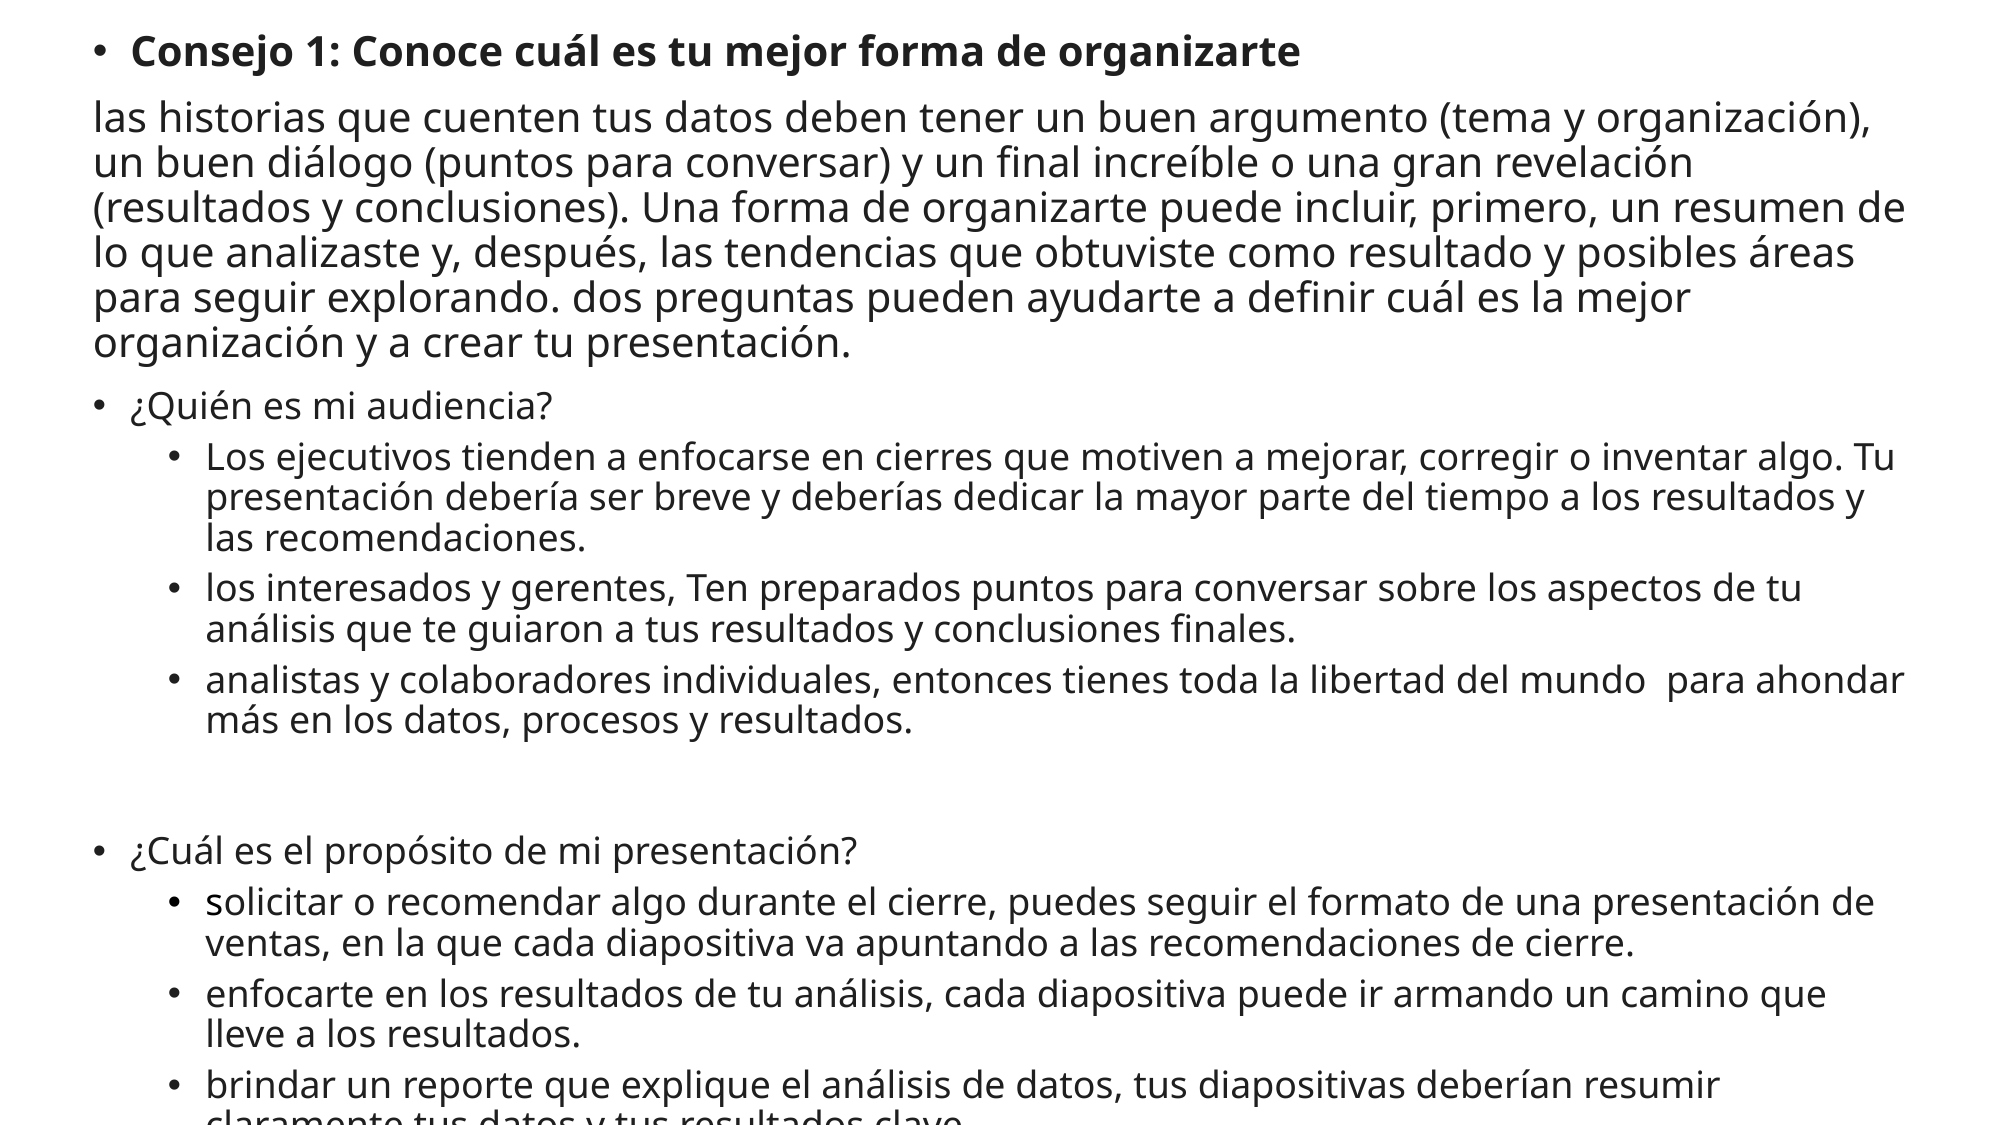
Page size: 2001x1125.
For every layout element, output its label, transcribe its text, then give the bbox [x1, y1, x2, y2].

list Consejo 1: Conoce cuál es tu mejor forma de organizarte las historias que cuenten tus datos deben tener un buen argumento (tema y organización), un buen diálogo (puntos para conversar) y un final increíble o una gran revelación (resultados y conclusiones). Una forma de organizarte puede incluir, primero, un resumen de lo que analizaste y, después, las tendencias que obtuviste como resultado y posibles áreas para seguir explorando. dos preguntas pueden ayudarte a definir cuál es la mejor organización y a crear tu presentación. ¿Quién es mi audiencia? Los ejecutivos tienden a enfocarse en cierres que motiven a mejorar, corregir o inventar algo. Tu presentación debería ser breve y deberías dedicar la mayor parte del tiempo a los resultados y las recomendaciones. los interesados y gerentes, Ten preparados puntos para conversar sobre los aspectos de tu análisis que te guiaron a tus resultados y conclusiones finales. analistas y colaboradores individuales, entonces tienes toda la libertad del mundo para ahondar más en los datos, procesos y resultados. ¿Cuál es el propósito de mi presentación? solicitar o recomendar algo durante el cierre, puedes seguir el formato de una presentación de ventas, en la que cada diapositiva va apuntando a las recomendaciones de cierre. enfocarte en los resultados de tu análisis, cada diapositiva puede ir armando un camino que lleve a los resultados. brindar un reporte que explique el análisis de datos, tus diapositivas deberían resumir claramente tus datos y tus resultados clave. [77, 22, 1923, 997]
